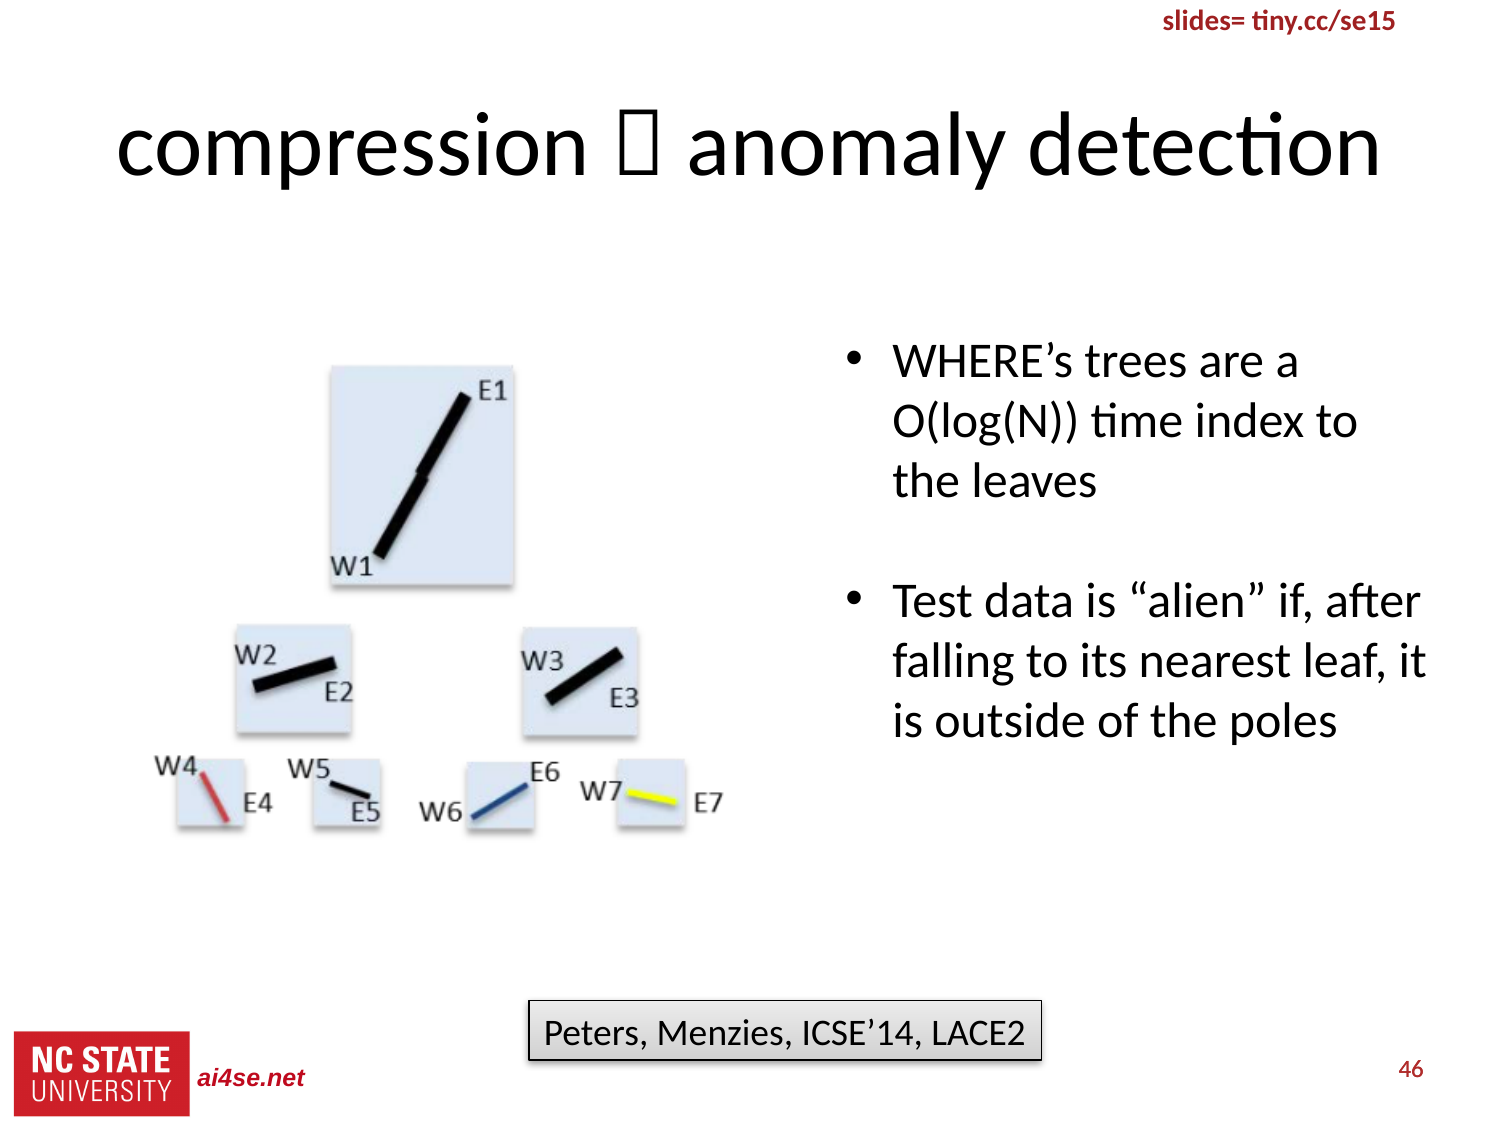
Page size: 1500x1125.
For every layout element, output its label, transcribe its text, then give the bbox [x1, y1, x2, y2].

text_box WHERE’s trees are a O(log(N)) time index to the leaves Test data is “alien” if, after falling to its nearest leaf, it is outside of the poles [830, 320, 1451, 815]
picture [13, 1030, 191, 1118]
text_box Peters, Menzies, ICSE’14, LACE2 [528, 1000, 1042, 1061]
picture [74, 317, 751, 850]
title compression  anomaly detection [75, 45, 1425, 233]
